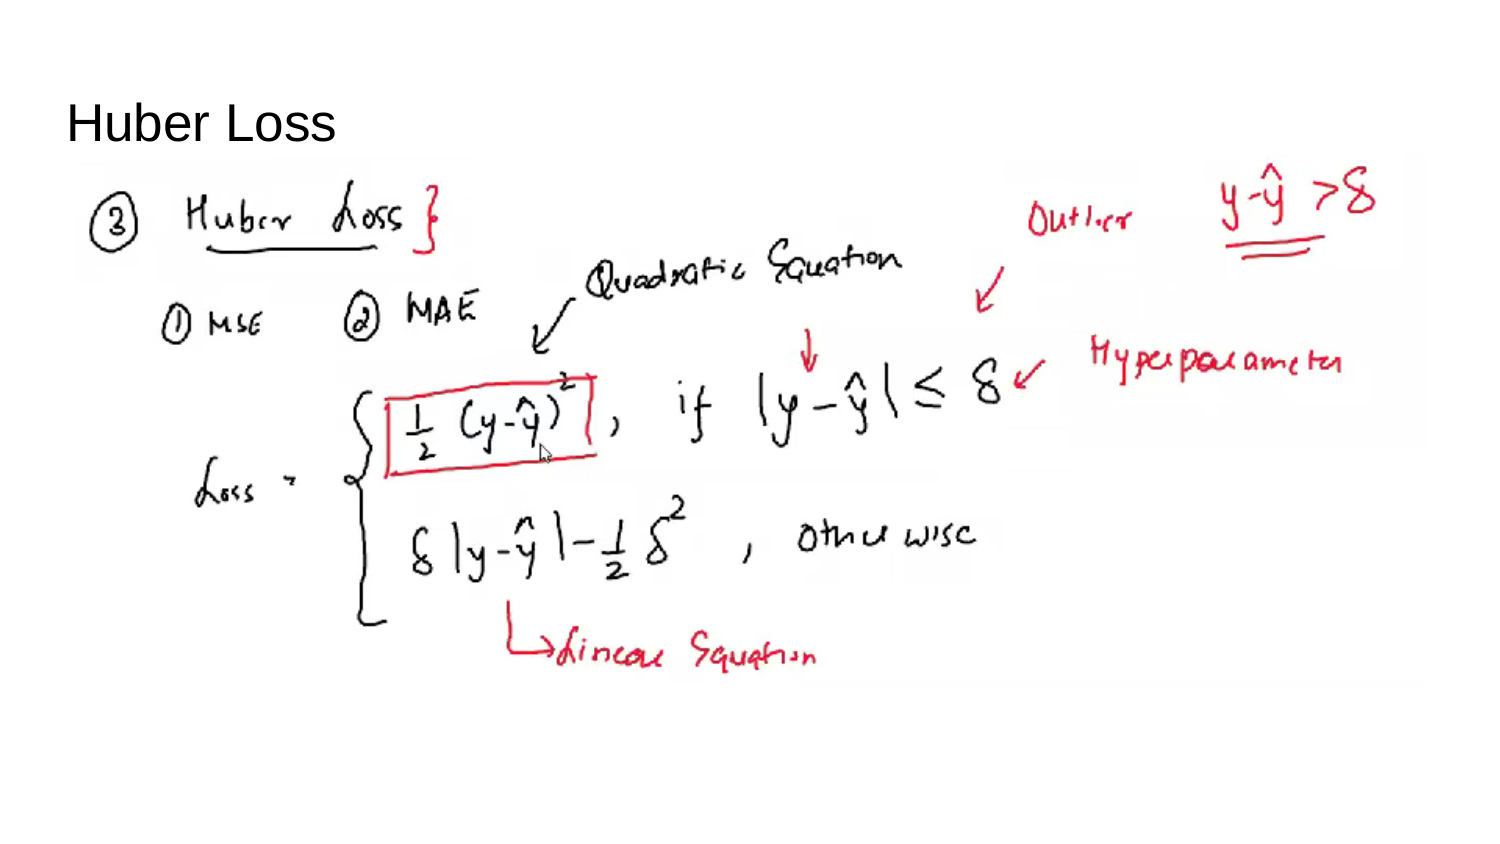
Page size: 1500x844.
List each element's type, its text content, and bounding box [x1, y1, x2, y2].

title Huber Loss [51, 72, 1449, 167]
picture [73, 154, 1426, 690]
